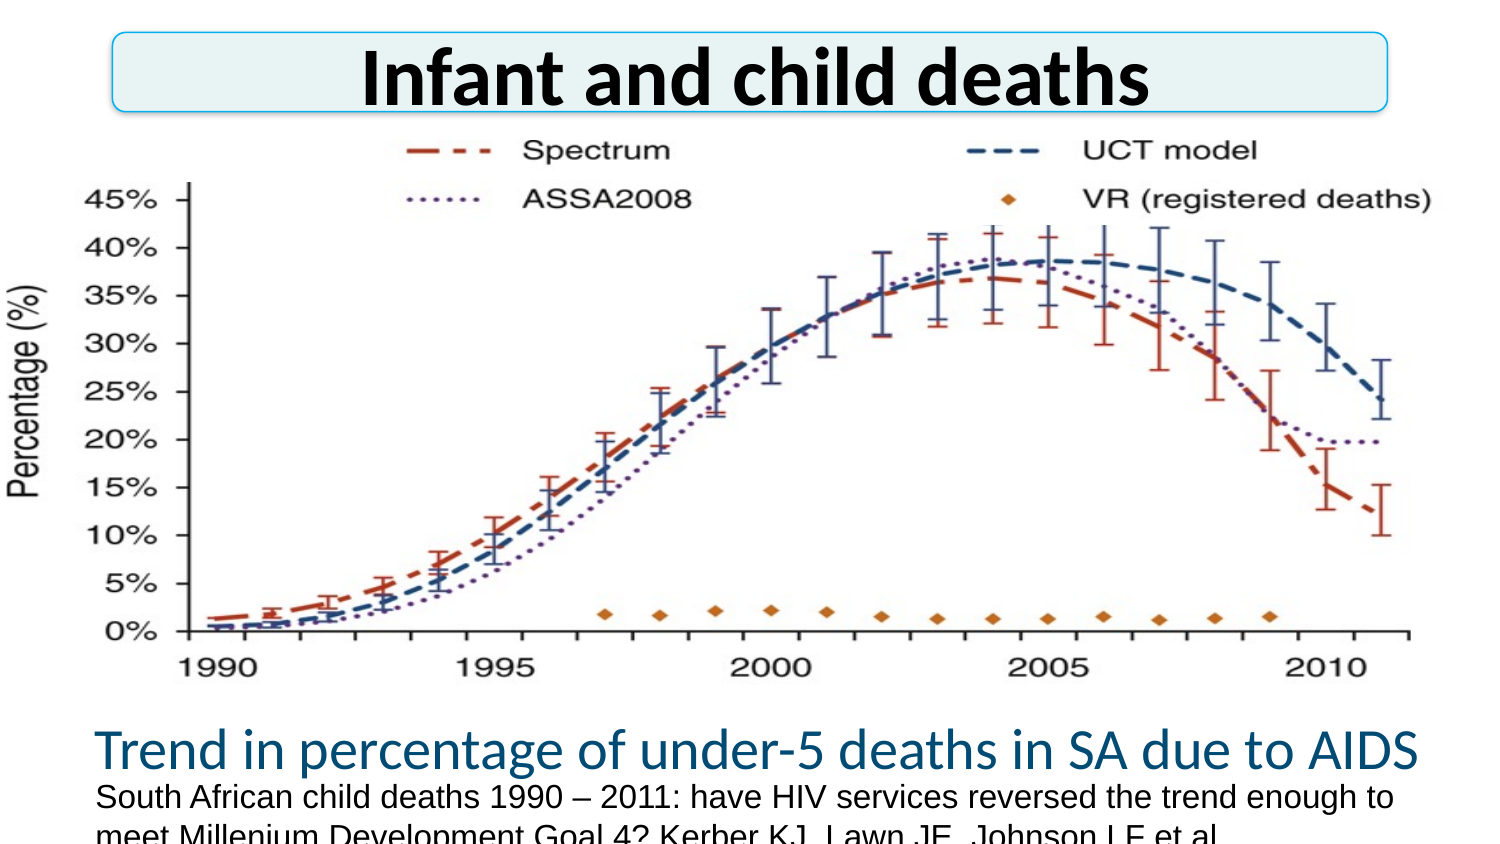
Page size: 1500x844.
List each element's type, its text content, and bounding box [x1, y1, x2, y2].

text_box [115, 32, 1385, 37]
text_box Trend in percentage of under-5 deaths in SA due to AIDS [79, 703, 1493, 789]
text_box South African child deaths 1990 – 2011: have HIV services reversed the trend enough to meet Millenium Development Goal 4? Kerber KJ, Lawn JE, Johnson LF et al. [80, 768, 1493, 844]
picture [5, 140, 1497, 737]
text_box [115, 107, 1385, 112]
text_box Infant and child deaths [112, 37, 1500, 107]
